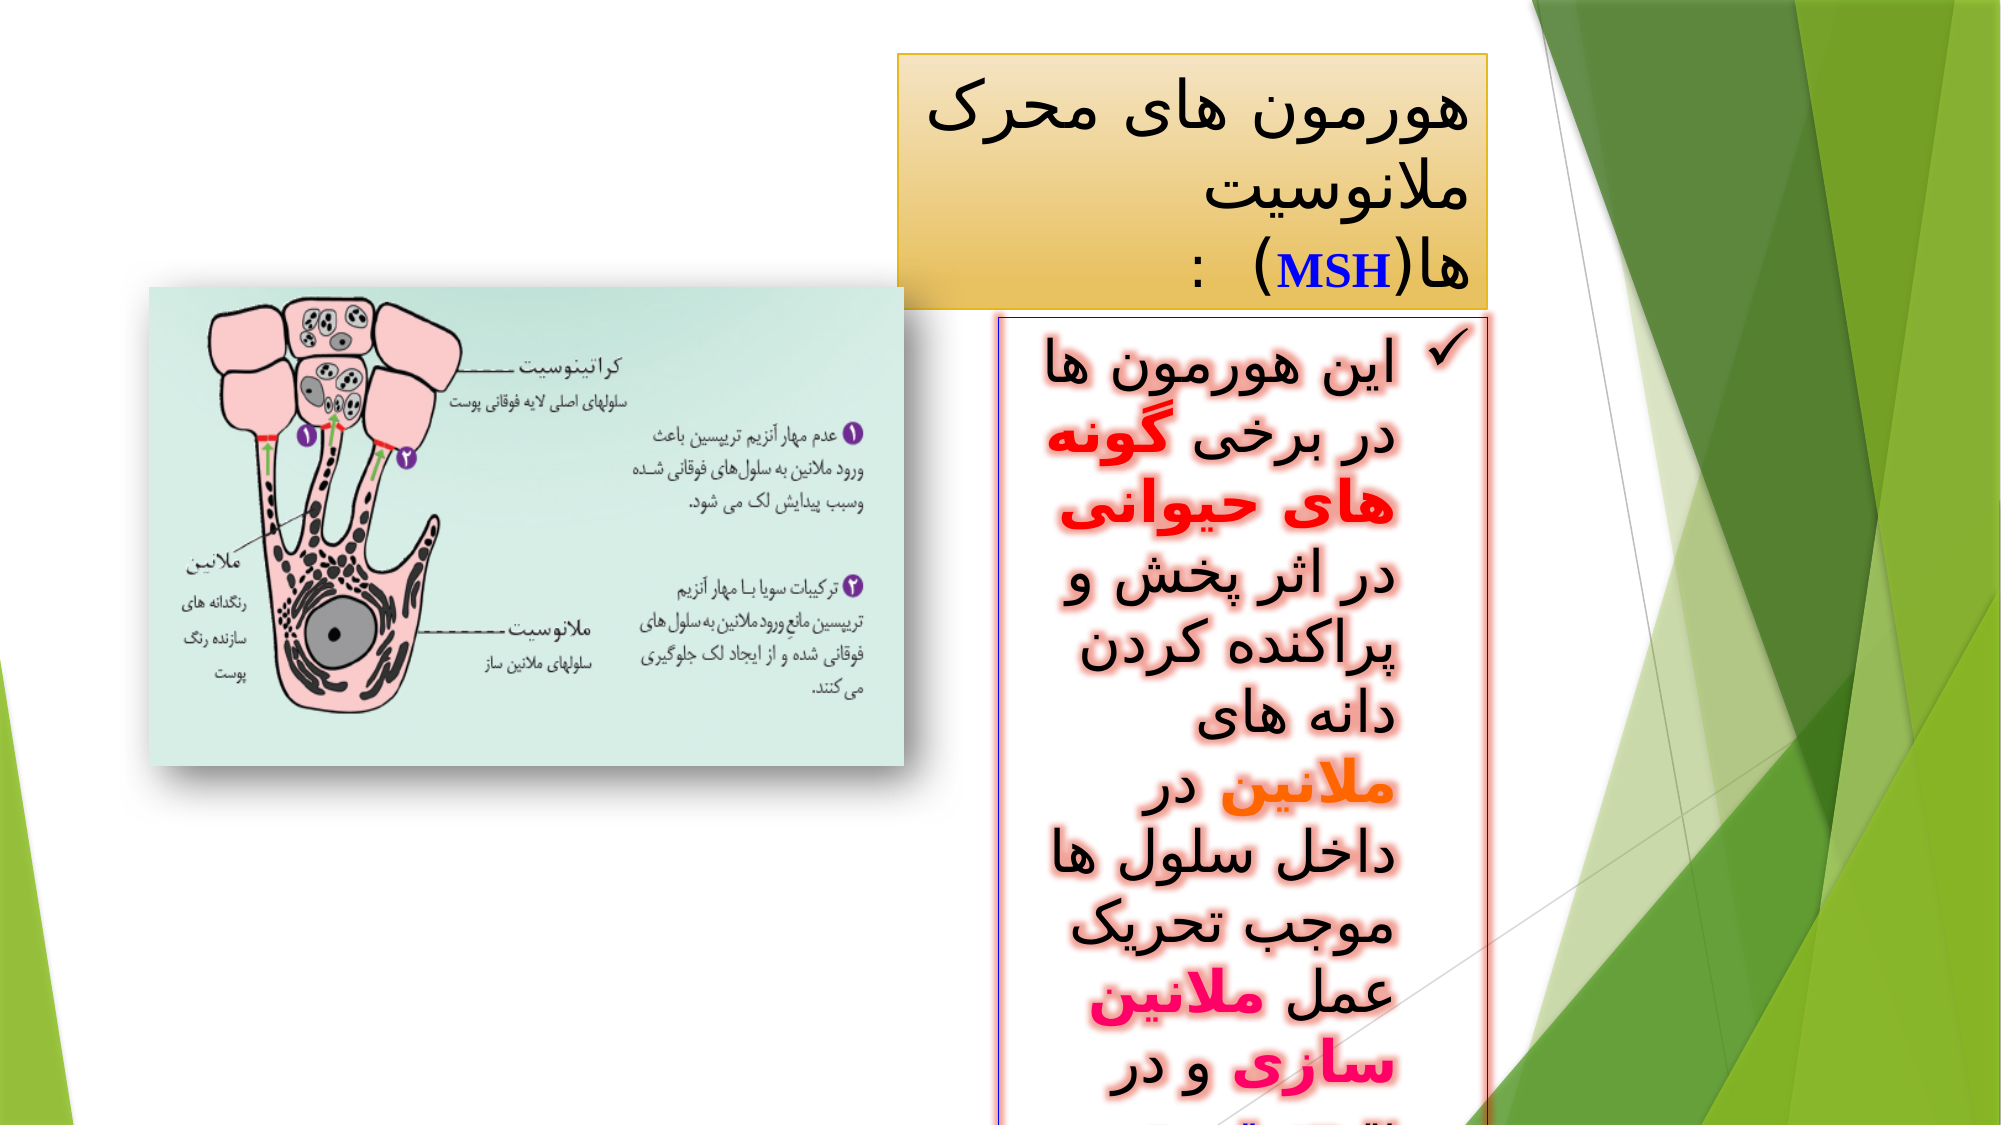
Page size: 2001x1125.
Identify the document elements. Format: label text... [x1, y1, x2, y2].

text_box این هورمون ها در برخی گونه های حیوانی در اثر پخش و پراکنده کردن دانه های ملانین در داخل سلول ها موجب تحریک عمل ملانین سازی و در نتیجه تیره شدن رنگ پوست میگردند. [998, 317, 1488, 1125]
picture [149, 287, 904, 766]
text_box هورمون های محرک ملانوسیت ها(MSH) : [897, 53, 1488, 310]
